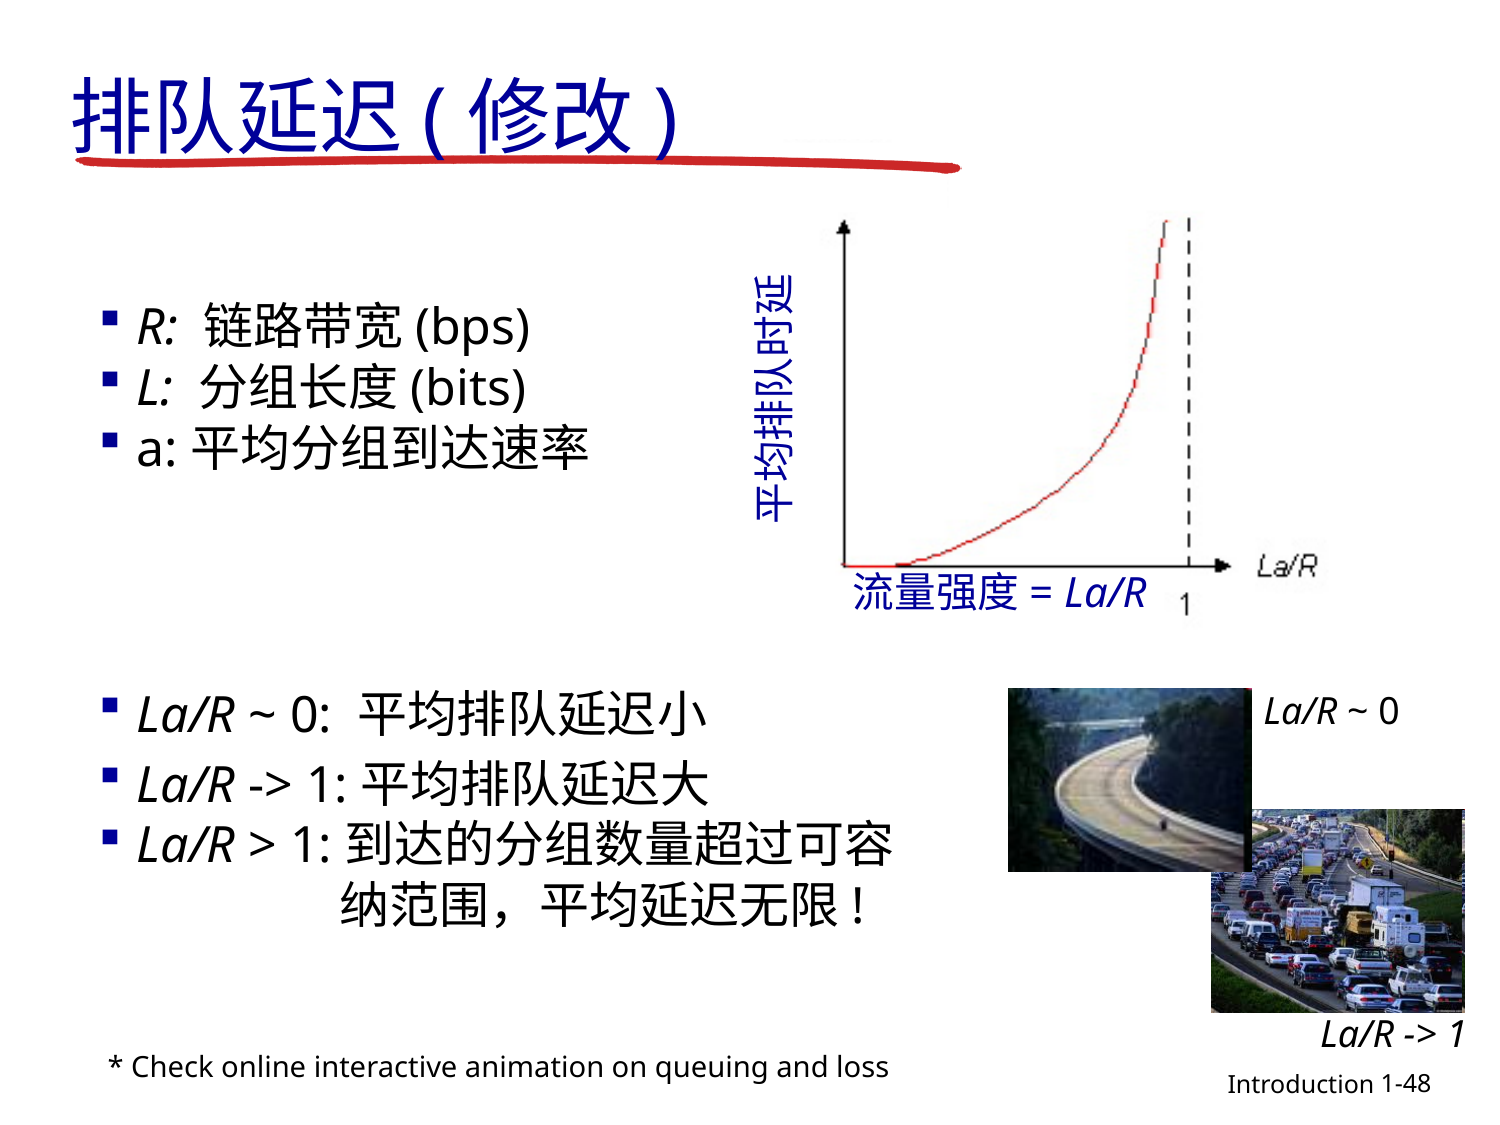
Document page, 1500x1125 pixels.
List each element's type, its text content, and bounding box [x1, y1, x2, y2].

text_box La/R -> 1 [1305, 1002, 1483, 1062]
text_box La/R ~ 0: 平均排队延迟小 La/R -> 1:平均排队延迟大 La/R > 1:到达的分组数量超过可容 纳范围，平均延迟无限! [83, 674, 1228, 992]
title 排队延迟(修改) [54, 20, 1330, 209]
text_box * Check online interactive animation on queuing and loss [93, 1041, 906, 1091]
list R: 链路带宽(bps) L: 分组长度(bits) a:平均分组到达速率 [83, 296, 652, 589]
text_box La/R ~ 0 [1248, 679, 1415, 740]
picture [71, 139, 1474, 641]
slide_number 1-48 [1365, 1059, 1477, 1106]
picture [1007, 688, 1466, 1014]
footer Introduction [914, 1060, 1391, 1109]
